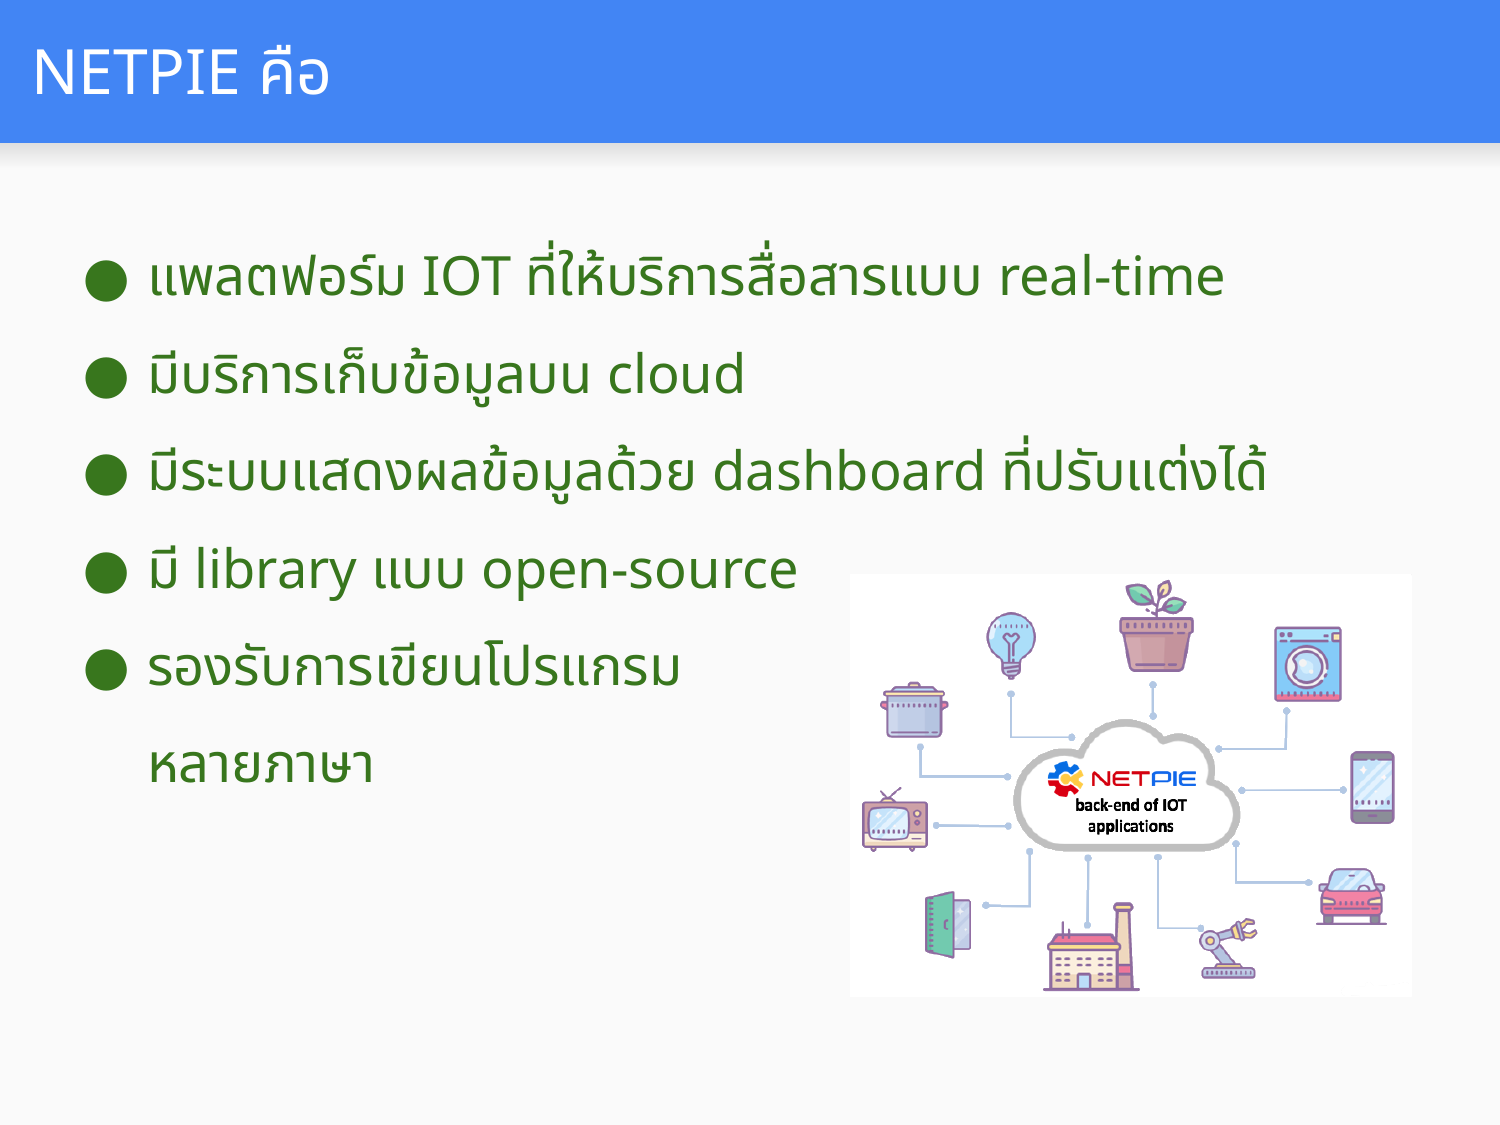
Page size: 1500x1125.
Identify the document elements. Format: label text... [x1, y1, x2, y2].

text_box แพลตฟอร์ม IOT ที่ให้บริการสื่อสารแบบ real-time มีบริการเก็บข้อมูลบน cloud มีระบบแสดงผลข้อมูลด้วย dashboard ที่ปรับแต่งได้ มี library แบบ open-source รองรับการเขียนโปรแกรม หลายภาษา [57, 194, 1443, 859]
picture [849, 574, 1413, 997]
title NETPIE คือ [16, 3, 1464, 136]
